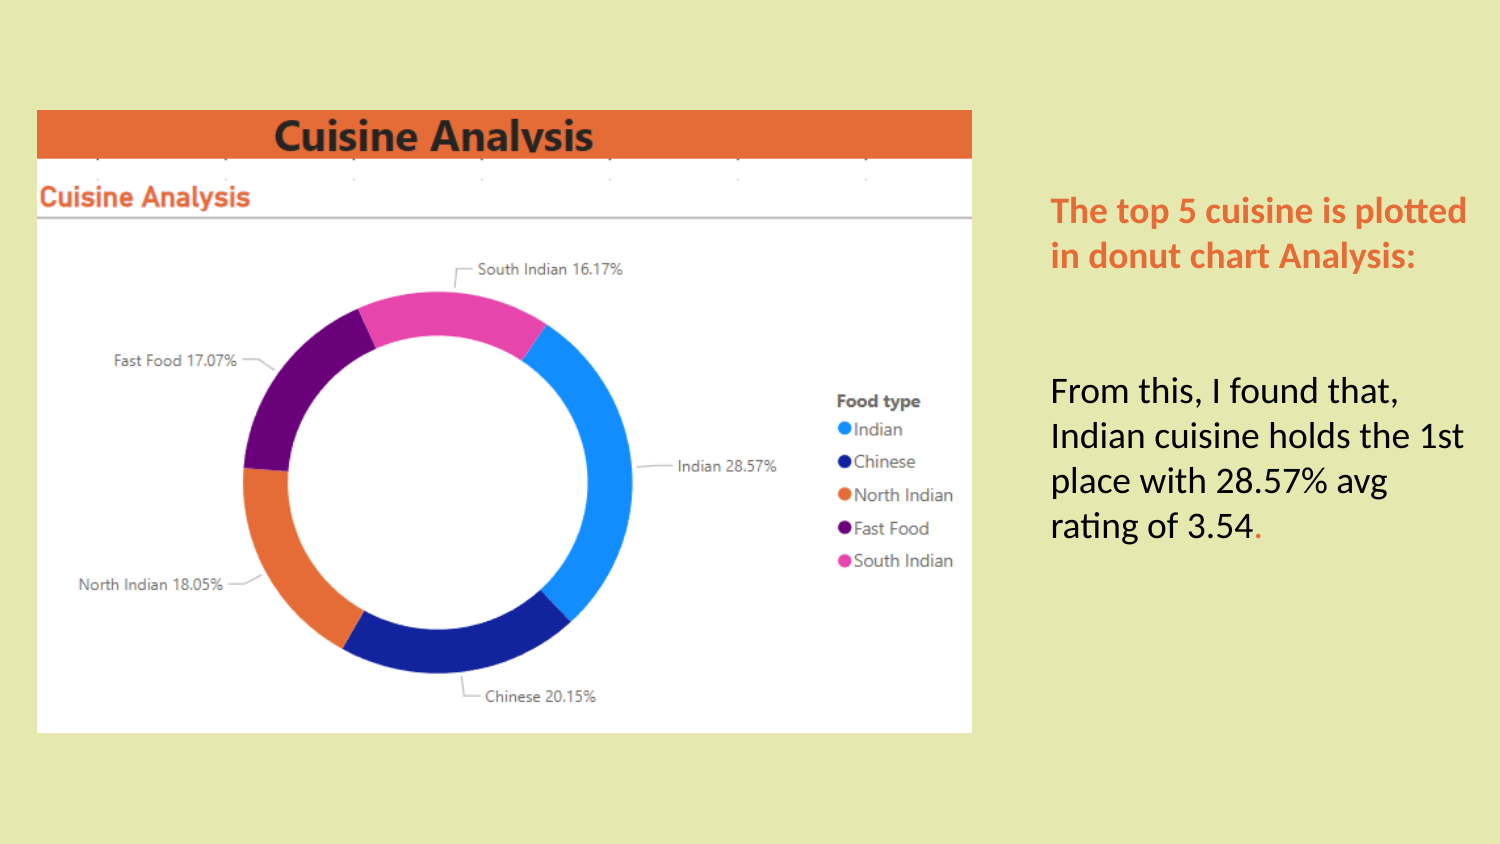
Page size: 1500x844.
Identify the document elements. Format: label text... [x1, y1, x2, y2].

picture [37, 110, 972, 733]
text_box The top 5 cuisine is plotted in donut chart Analysis: From this, I found that, Indian cuisine holds the 1st place with 28.57% avg rating of 3.54. [1035, 126, 1500, 717]
